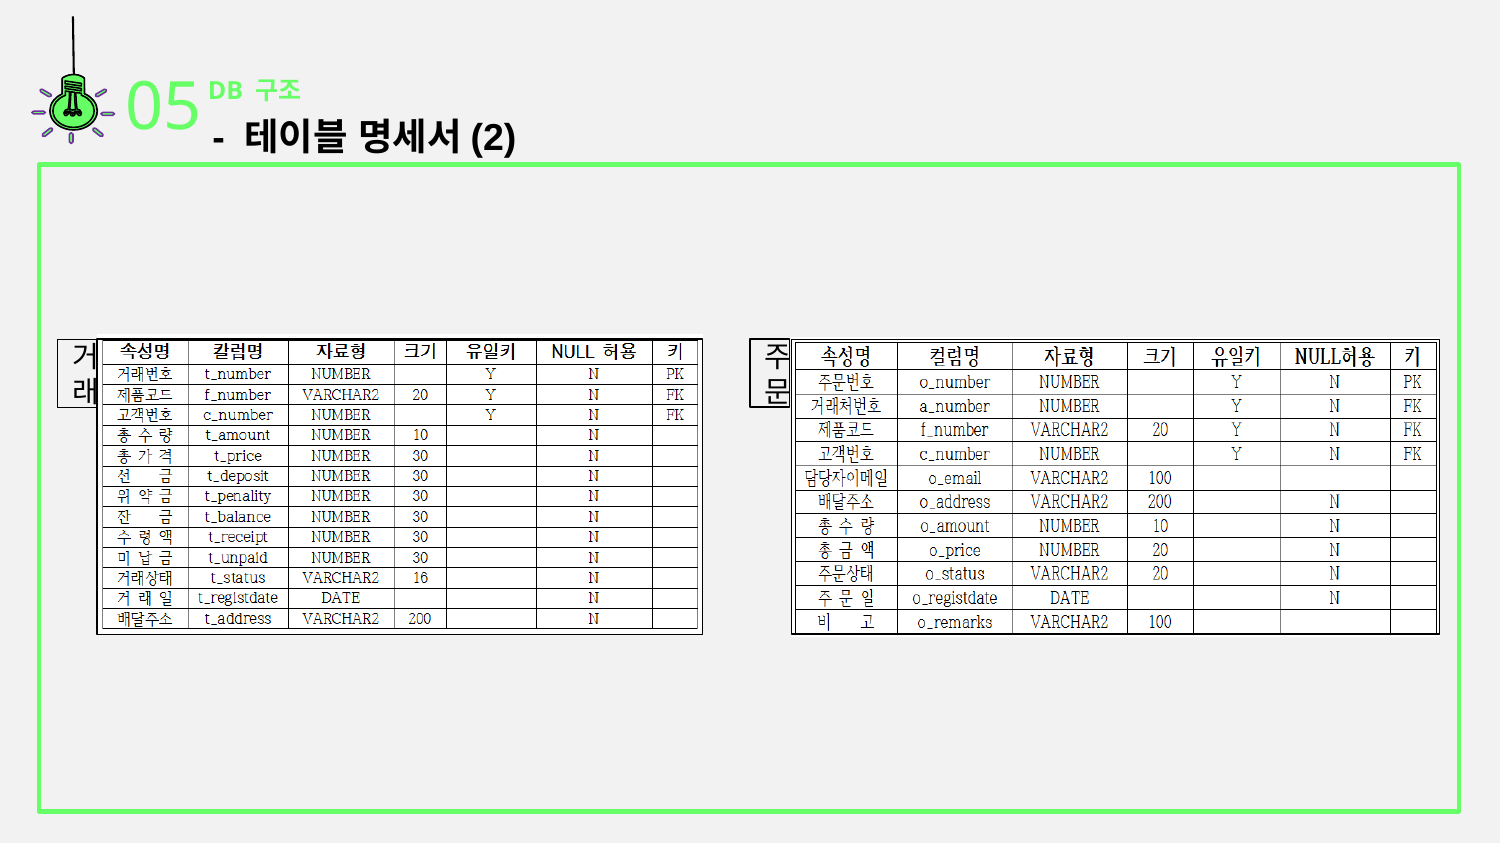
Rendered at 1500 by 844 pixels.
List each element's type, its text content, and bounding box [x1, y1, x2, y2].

picture [791, 336, 1440, 637]
text_box [37, 162, 1461, 814]
picture [96, 334, 703, 635]
text_box 주문 [748, 337, 789, 409]
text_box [31, 16, 526, 159]
text_box 거래 [55, 338, 92, 410]
